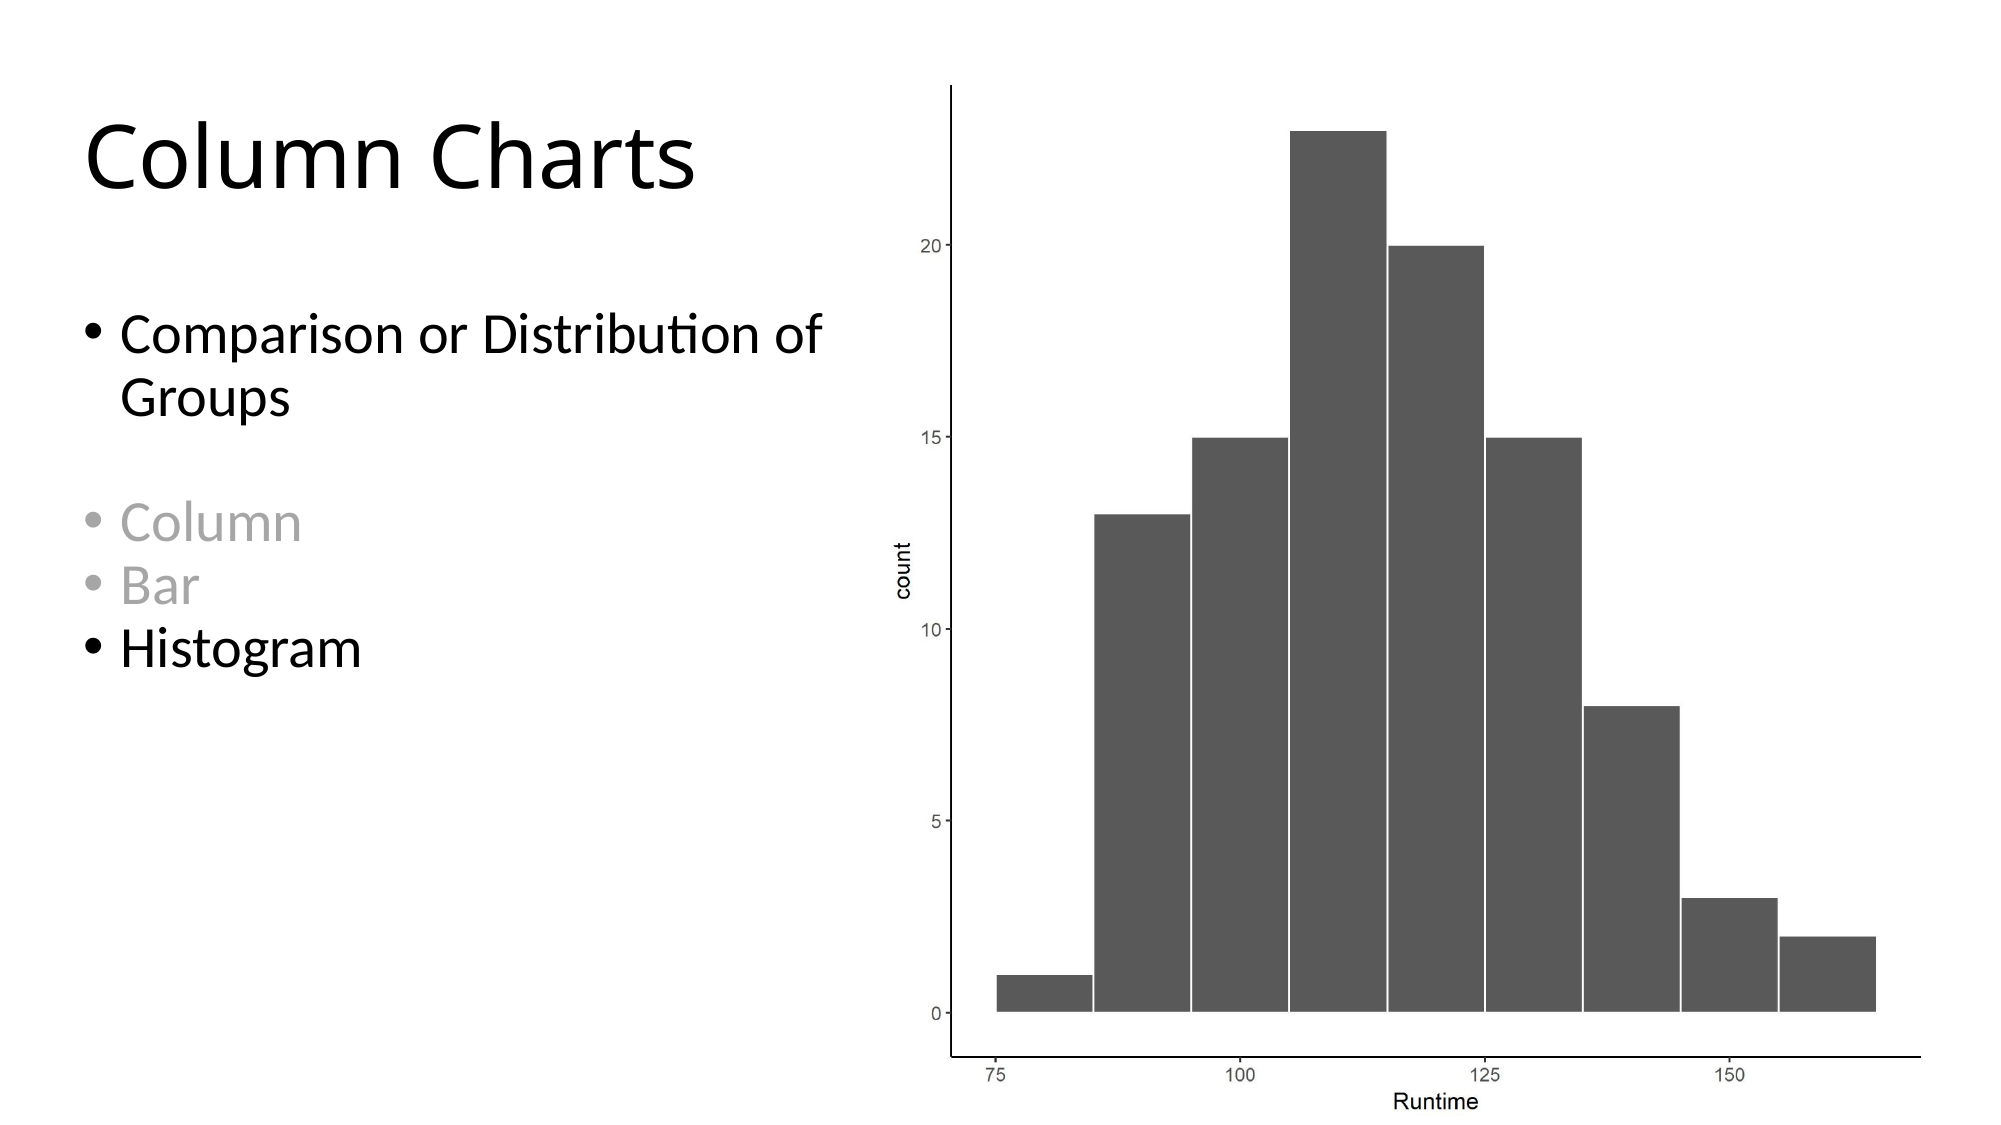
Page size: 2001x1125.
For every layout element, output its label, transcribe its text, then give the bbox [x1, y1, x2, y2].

title Column Charts [68, 97, 881, 223]
list Comparison or Distribution of Groups Column Bar Histogram [68, 287, 881, 1000]
picture [881, 74, 1932, 1125]
